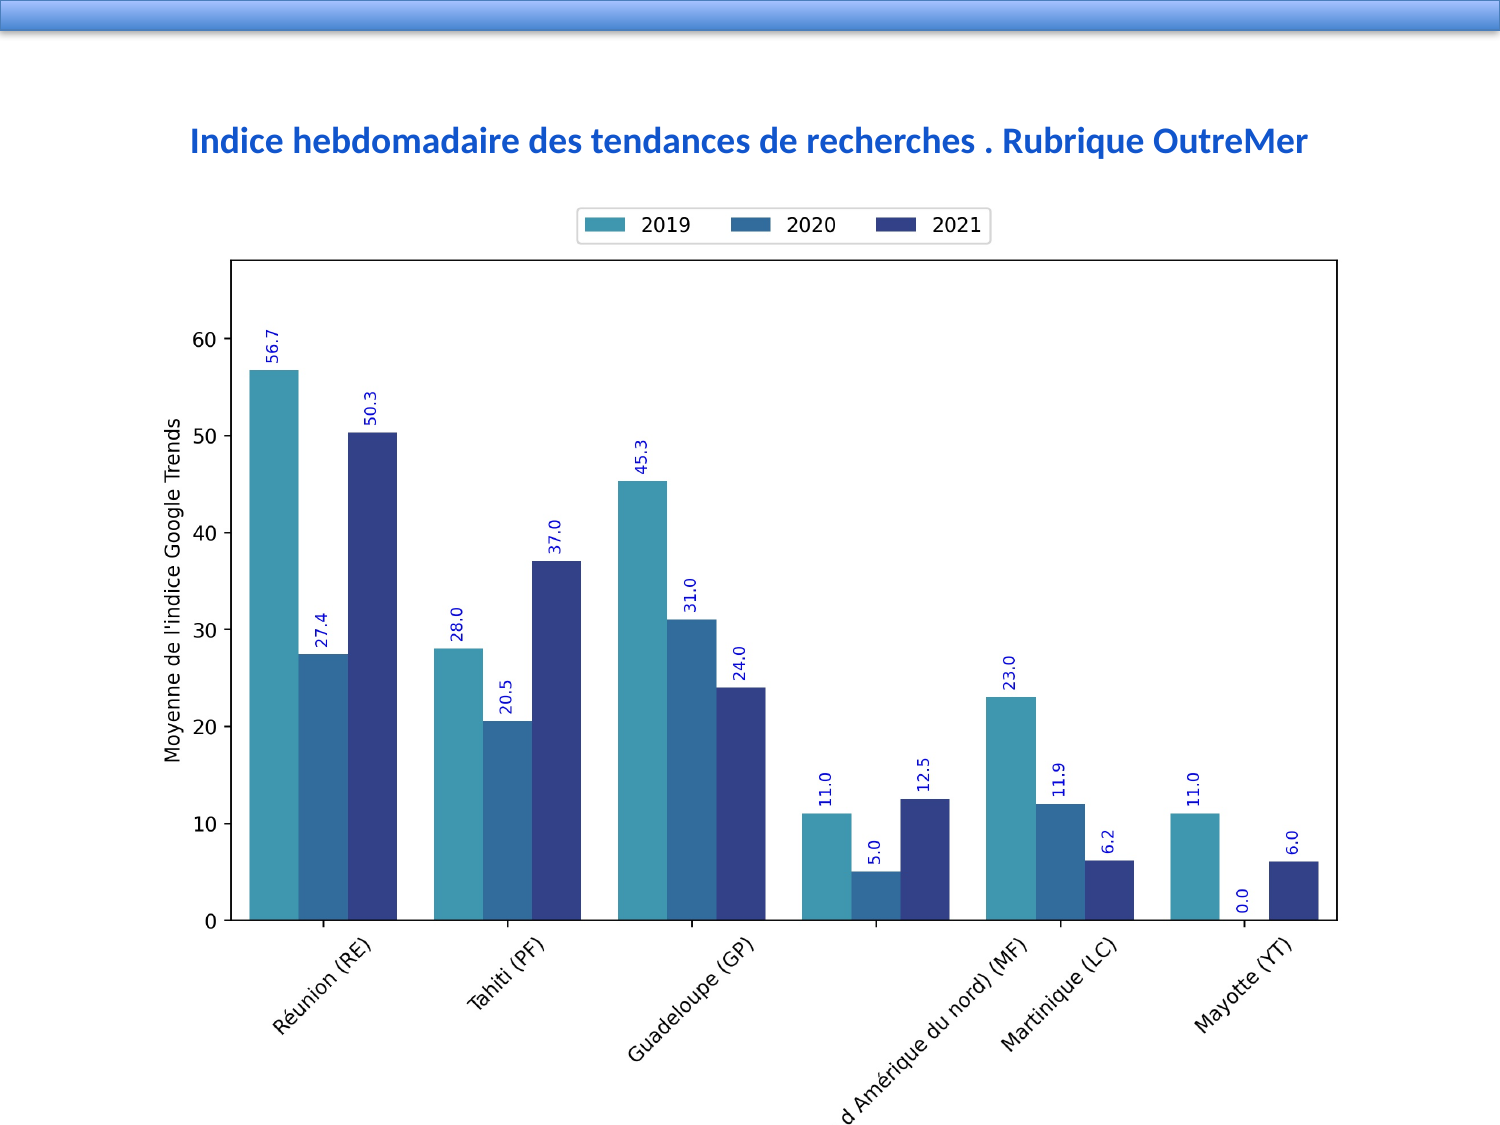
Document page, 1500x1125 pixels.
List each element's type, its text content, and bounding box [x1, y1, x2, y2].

text_box [0, 0, 1500, 31]
title Indice hebdomadaire des tendances de recherches . Rubrique OutreMer [75, 45, 1425, 233]
picture [149, 194, 1351, 1125]
